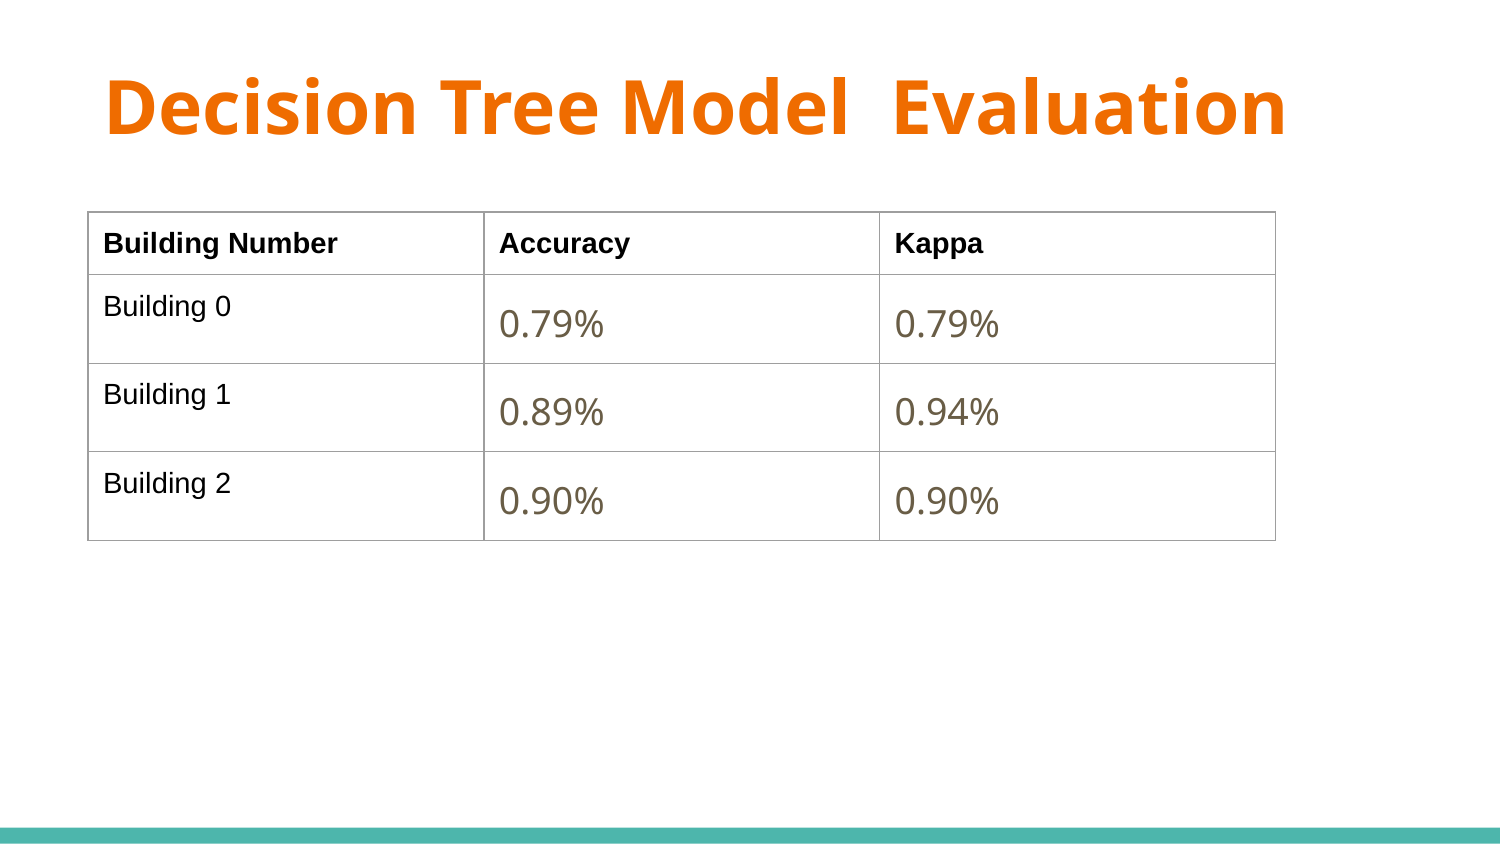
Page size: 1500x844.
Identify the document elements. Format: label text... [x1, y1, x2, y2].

table_cell 0.79% [880, 275, 1275, 363]
table_cell 0.90% [485, 452, 879, 540]
table_header Accuracy [485, 213, 879, 274]
table_cell Building 0 [89, 275, 483, 363]
table_cell 0.79% [485, 275, 879, 363]
table_header Kappa [880, 213, 1275, 274]
table_cell 0.89% [485, 364, 879, 451]
table_cell Building 2 [89, 452, 483, 540]
title Decision Tree Model Evaluation [88, 44, 1486, 161]
table_cell Building 1 [89, 364, 483, 451]
table_cell 0.90% [880, 452, 1275, 540]
table_cell 0.94% [880, 364, 1275, 451]
table_header Building Number [89, 213, 483, 274]
